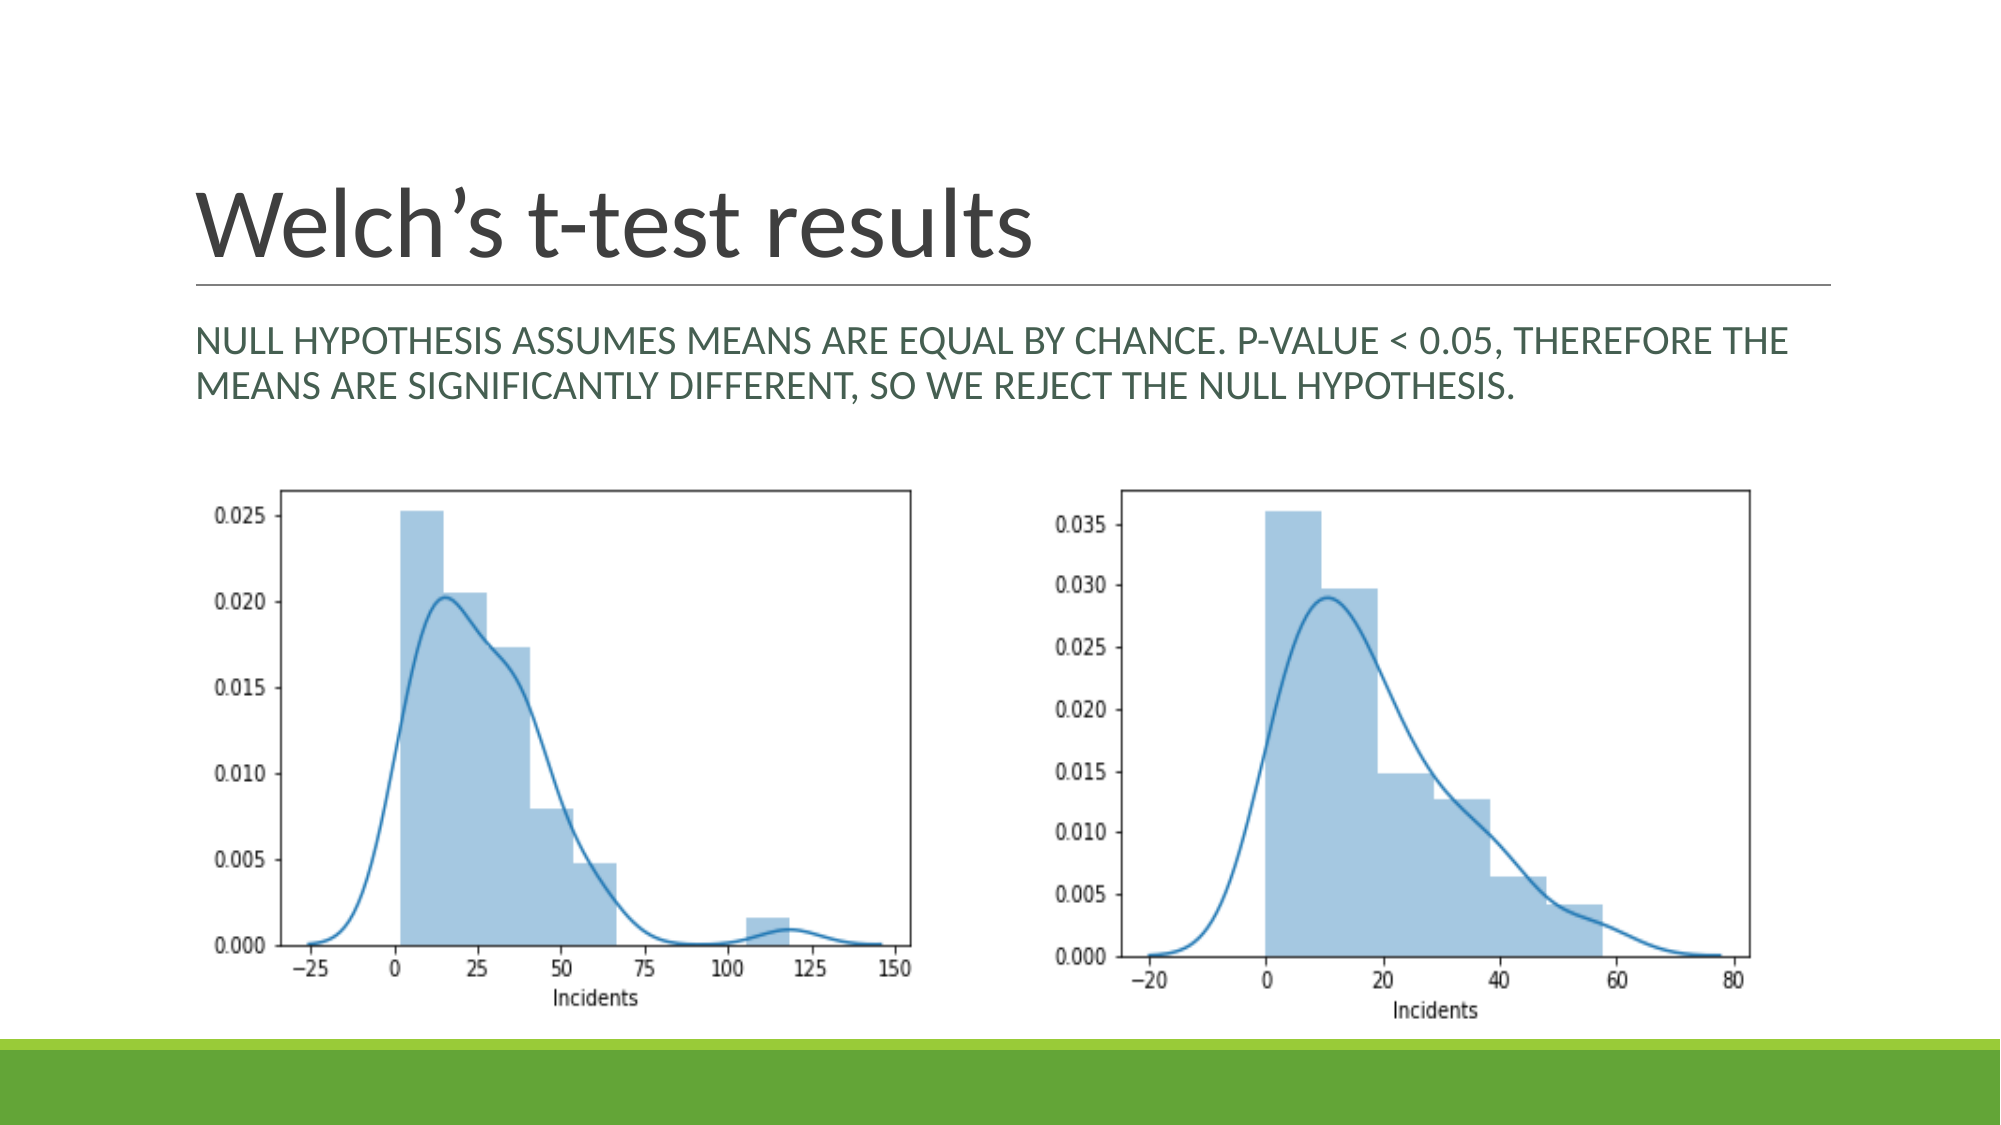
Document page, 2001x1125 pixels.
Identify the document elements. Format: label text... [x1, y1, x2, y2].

title Welch’s t-test results [180, 47, 1830, 285]
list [1019, 414, 1831, 1034]
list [179, 417, 991, 1022]
list NULL HYPOTHESIS ASSUMES MEANS ARE EQUAL BY CHANCE. P-VALUE < 0.05, THEREFORE THE MEANS ARE SIGNIFICANTLY DIFFERENT, SO WE REJECT THE NULL HYPOTHESIS. [180, 302, 1830, 424]
